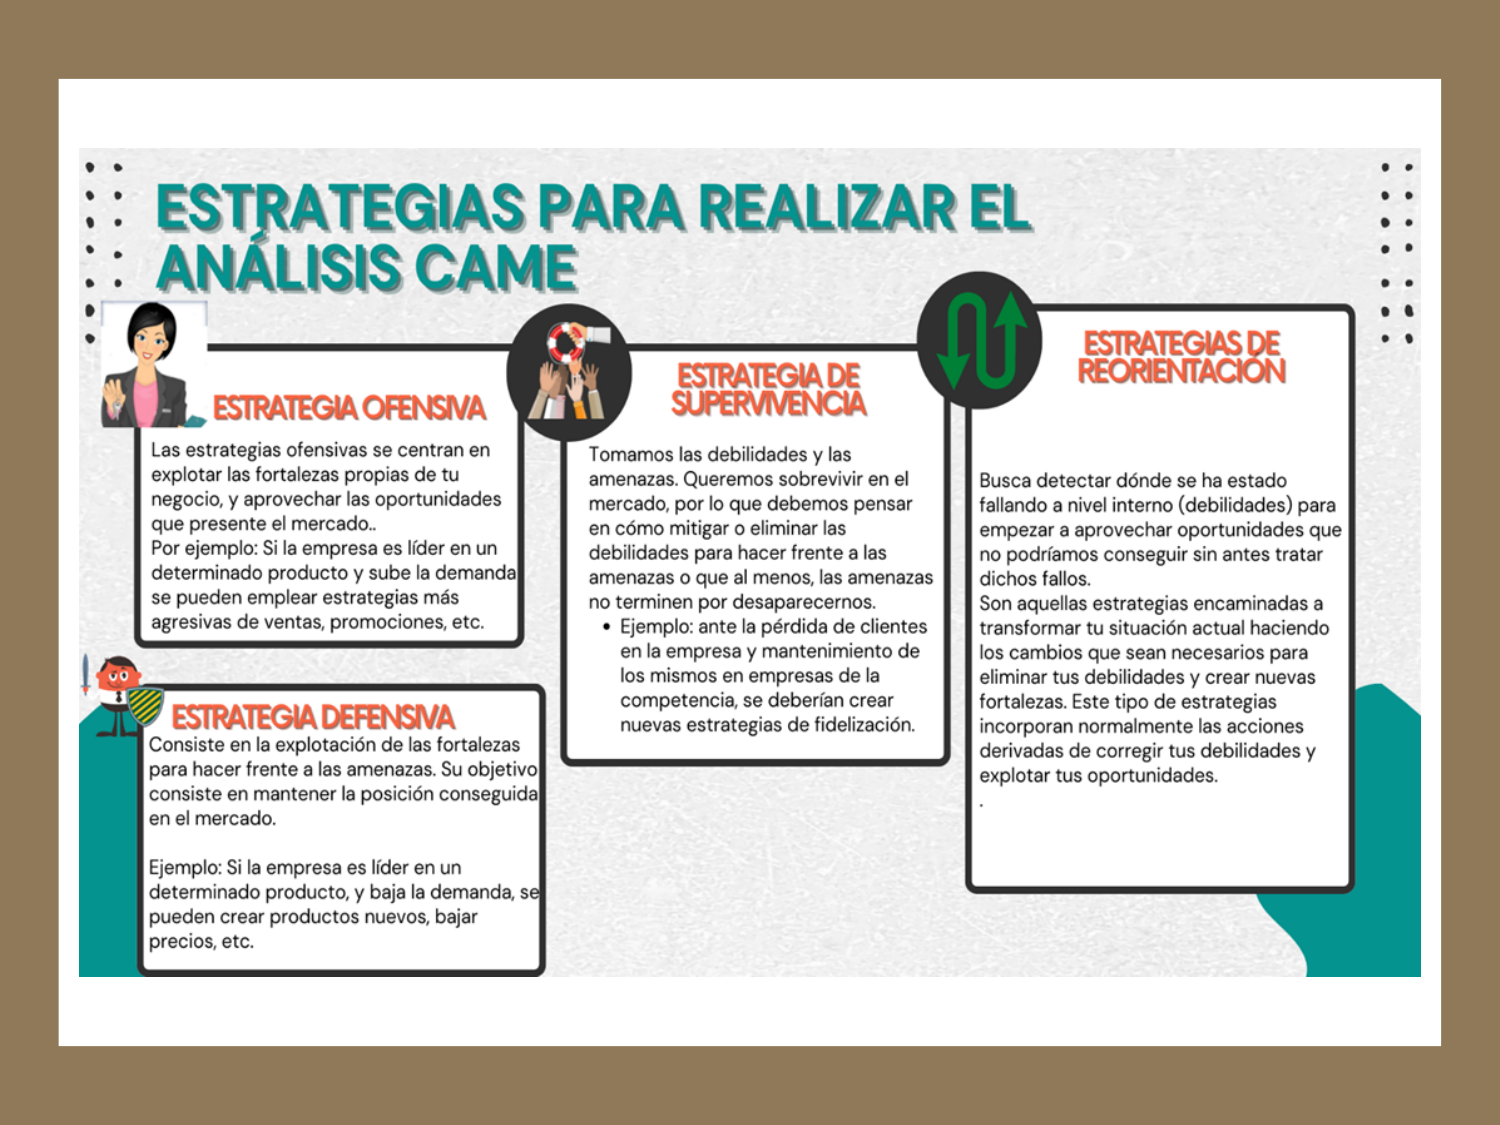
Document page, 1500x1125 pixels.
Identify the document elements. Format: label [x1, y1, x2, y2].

text_box [0, 0, 1500, 1125]
list [79, 148, 1421, 977]
text_box [58, 78, 1442, 1047]
